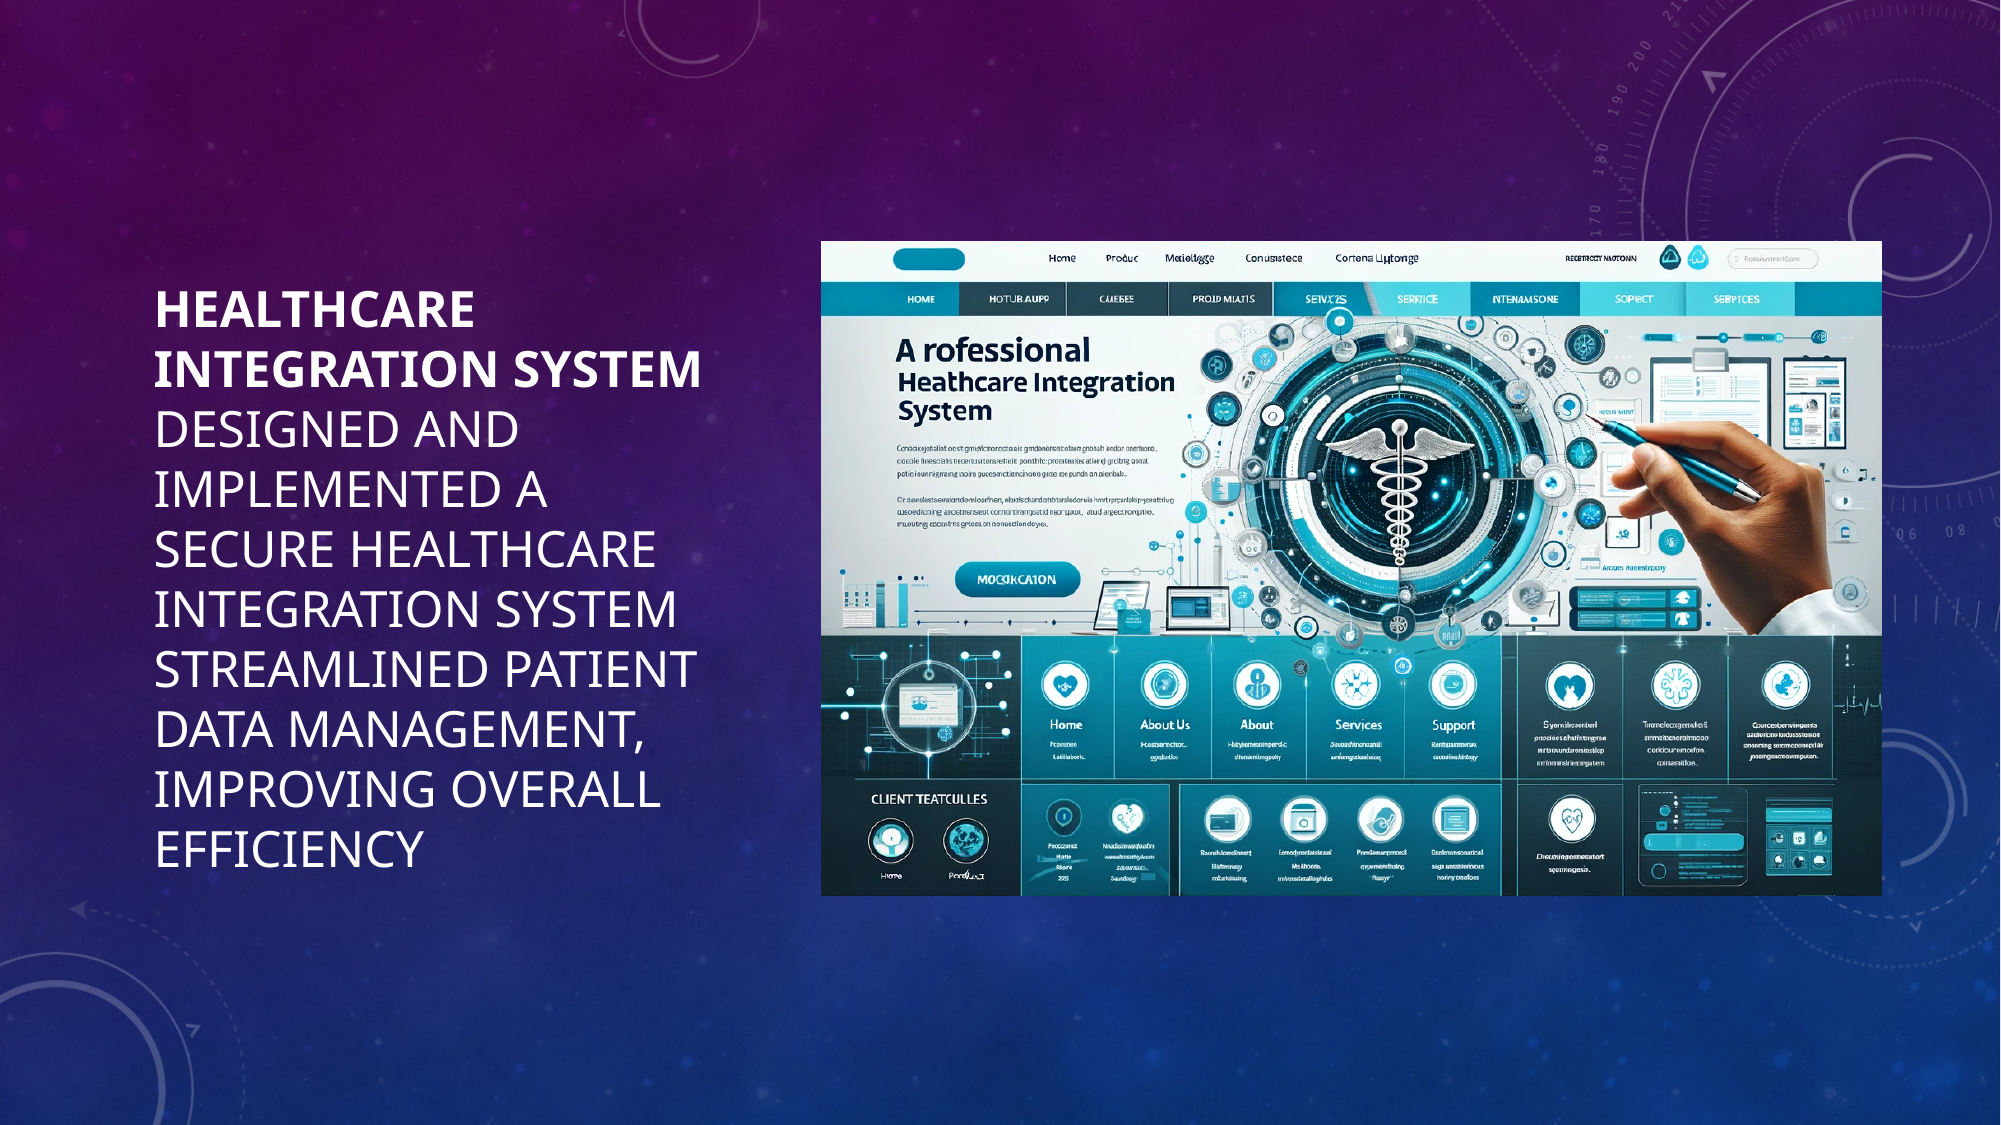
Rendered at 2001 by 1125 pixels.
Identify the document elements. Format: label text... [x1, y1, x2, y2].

title Healthcare Integration System Designed and implemented a secure healthcare integration system Streamlined patient data management, improving overall efficiency [138, 246, 739, 908]
picture [0, 0, 2001, 1125]
